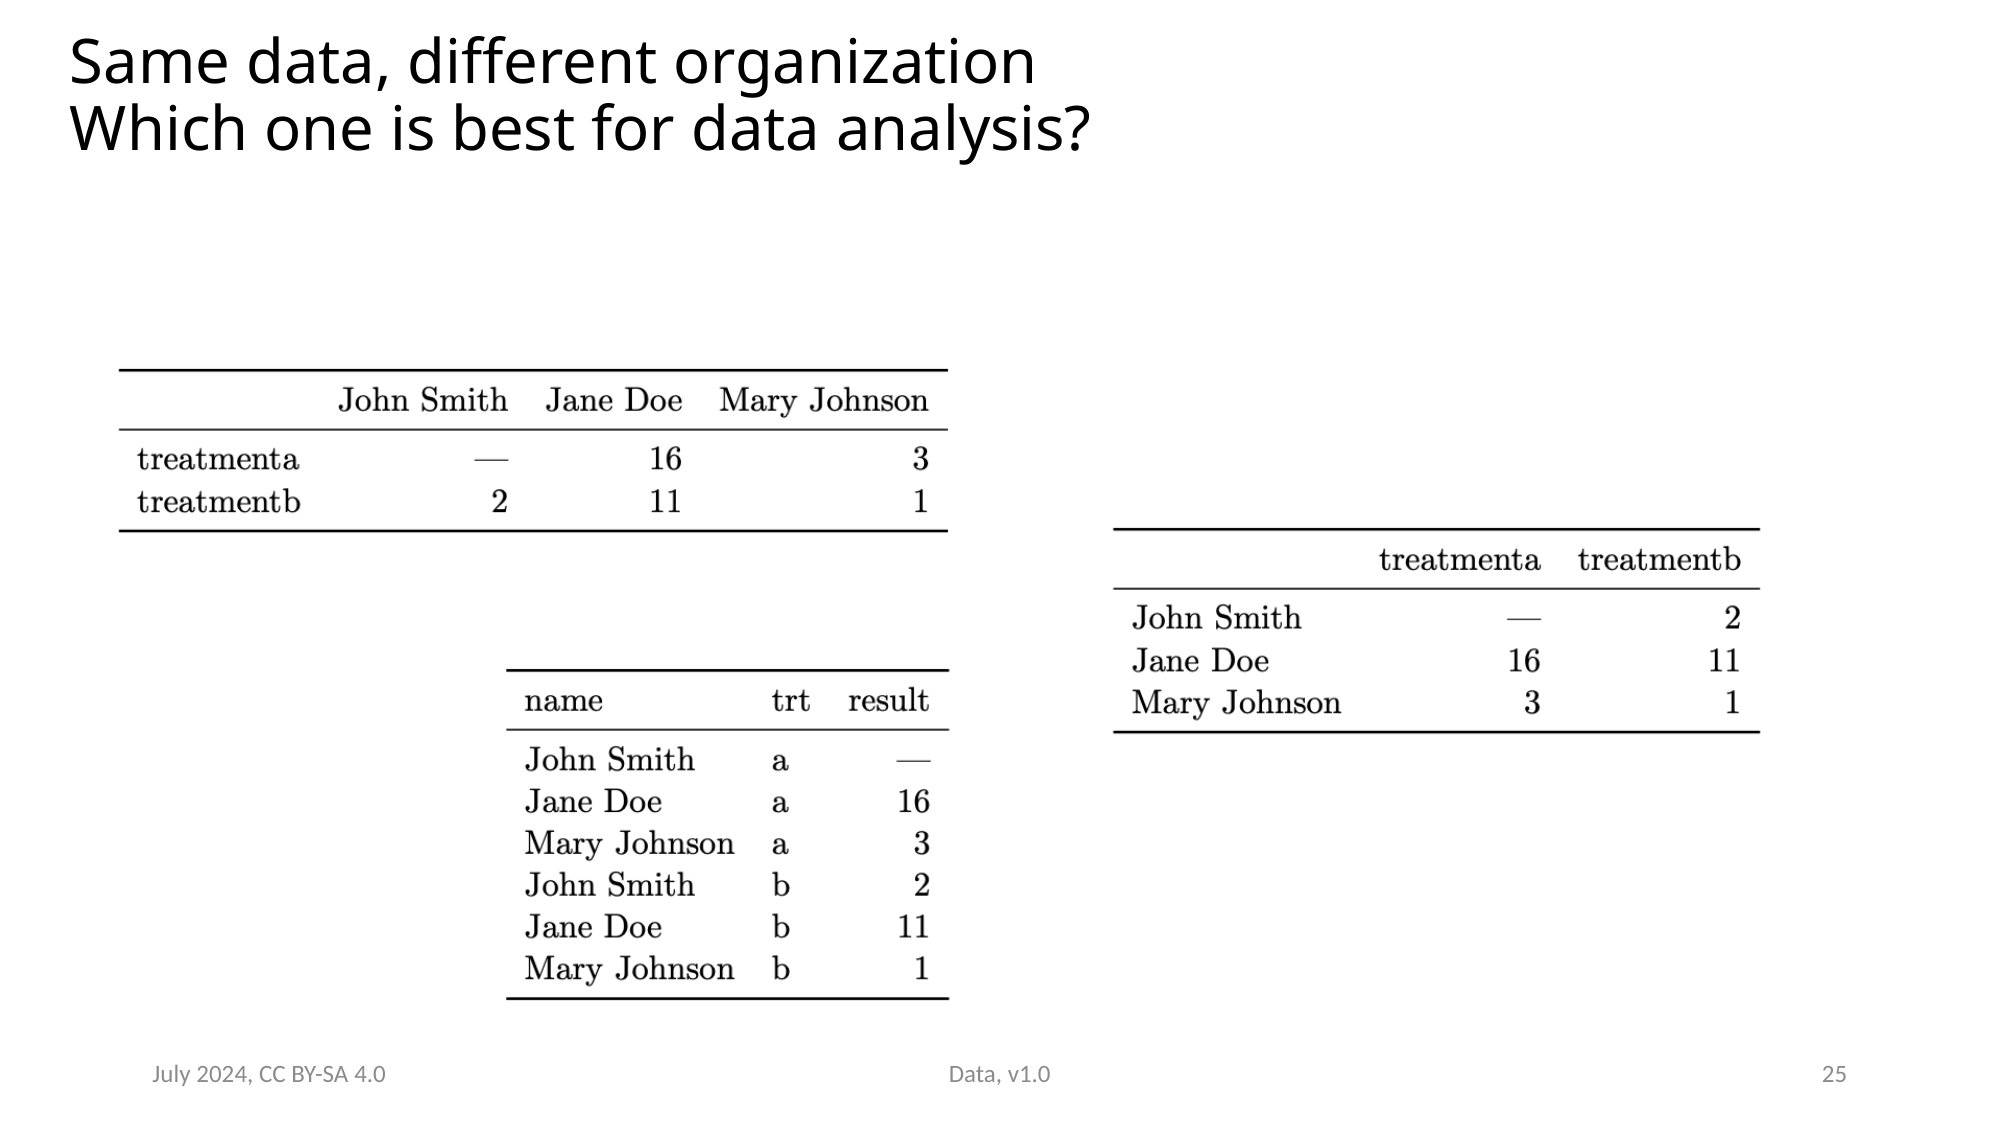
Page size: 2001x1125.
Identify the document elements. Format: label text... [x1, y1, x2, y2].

picture [480, 646, 960, 1020]
picture [1070, 504, 1788, 753]
picture [90, 347, 974, 554]
slide_number 25 [1412, 1042, 1863, 1103]
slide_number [137, 1042, 588, 1103]
footer Data, v1.0 [662, 1042, 1338, 1103]
title Same data, different organization Which one is best for data analysis? [55, 23, 1934, 172]
